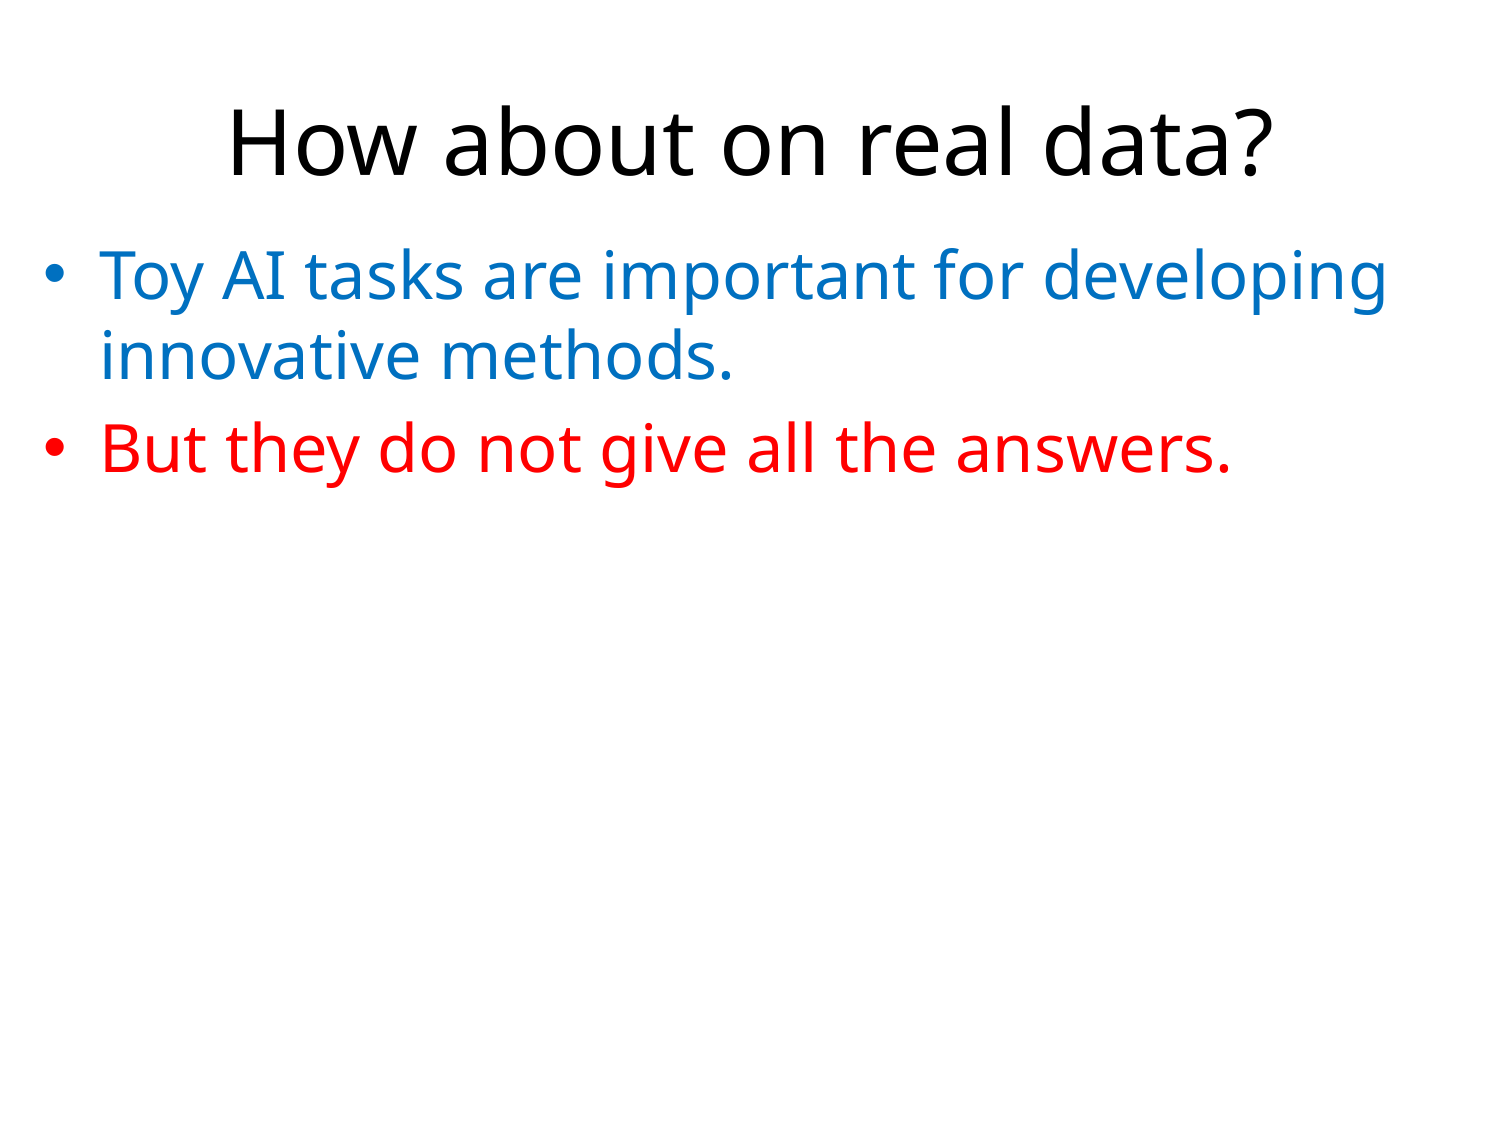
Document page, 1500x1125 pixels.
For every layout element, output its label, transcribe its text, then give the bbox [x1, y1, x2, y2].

title How about on real data? [75, 45, 1425, 224]
list Toy AI tasks are important for developing innovative methods. But they do not give all the answers. [28, 224, 1500, 1053]
